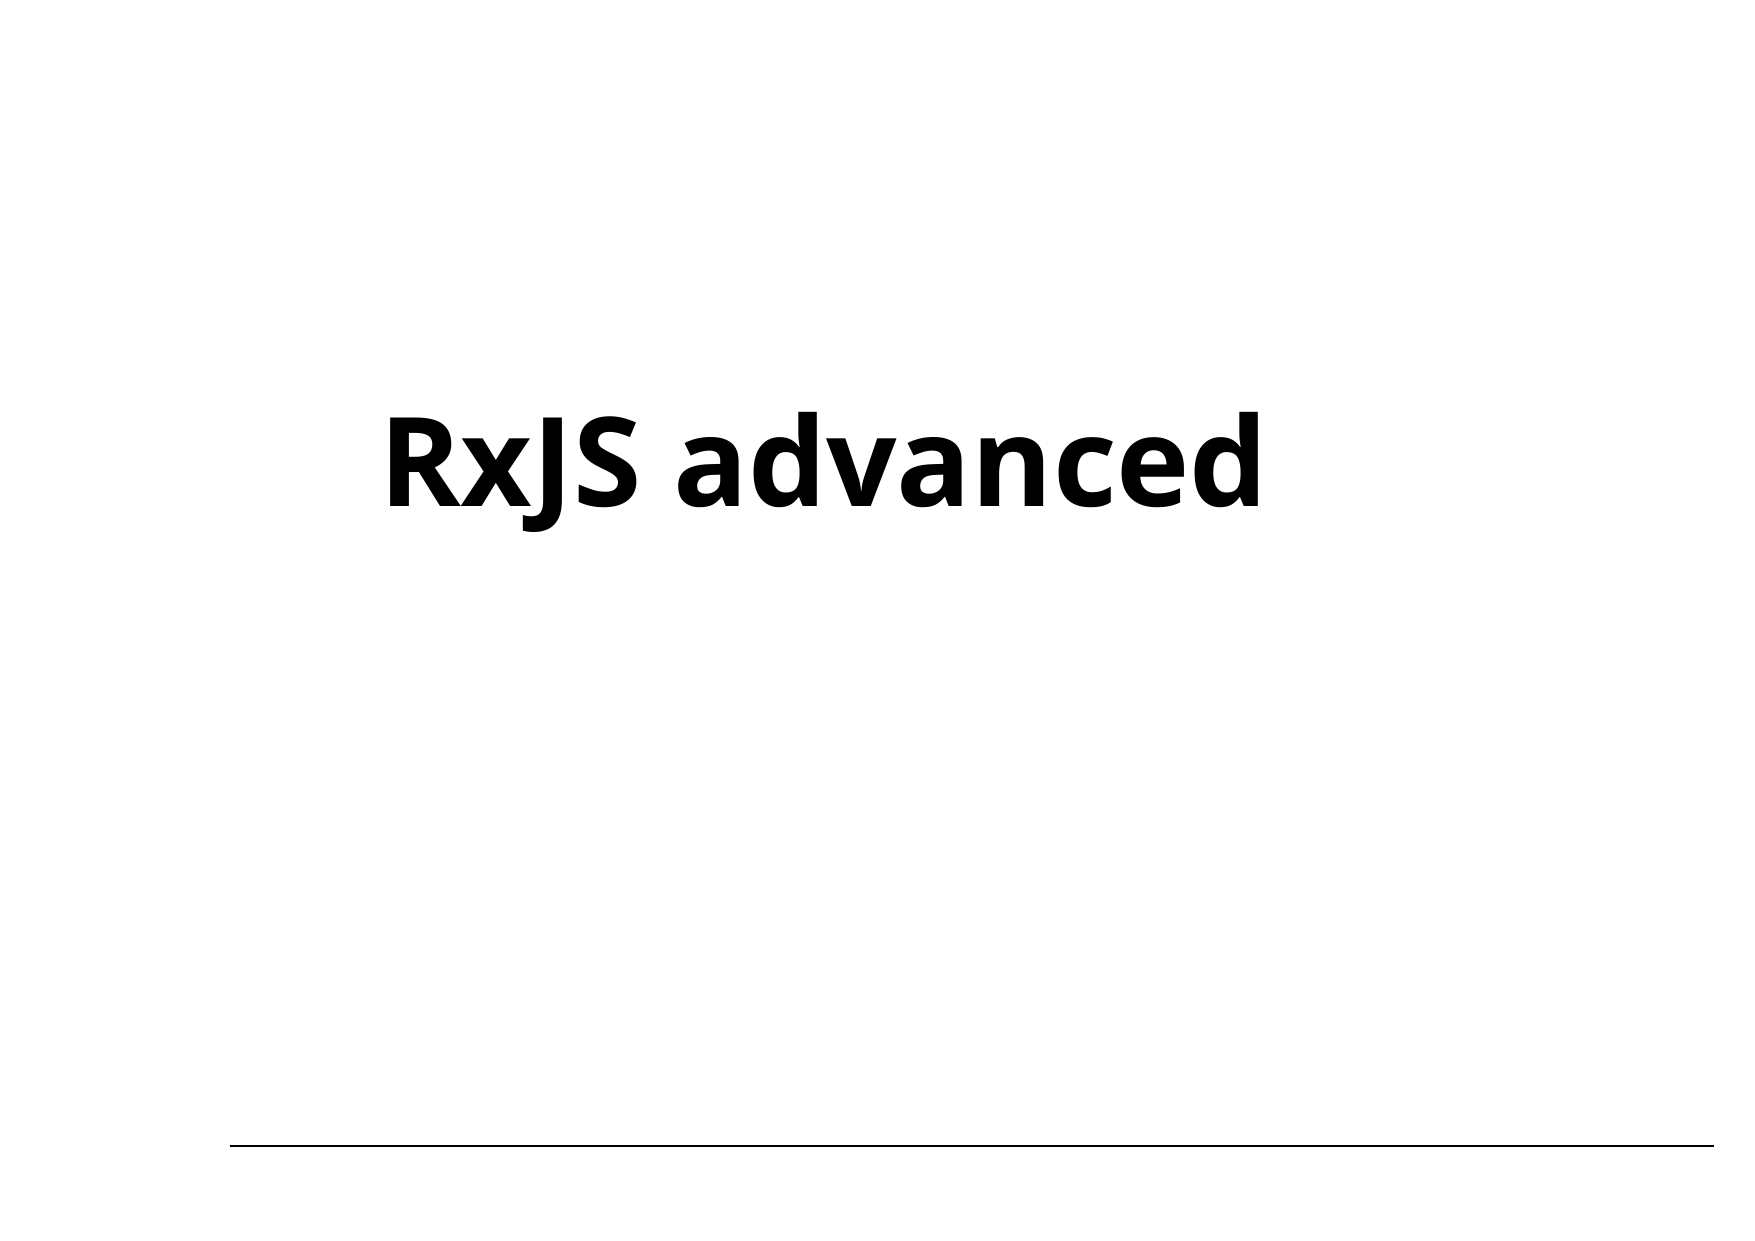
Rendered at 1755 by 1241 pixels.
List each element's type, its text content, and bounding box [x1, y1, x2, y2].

text_box RxJS advanced [377, 382, 1409, 532]
